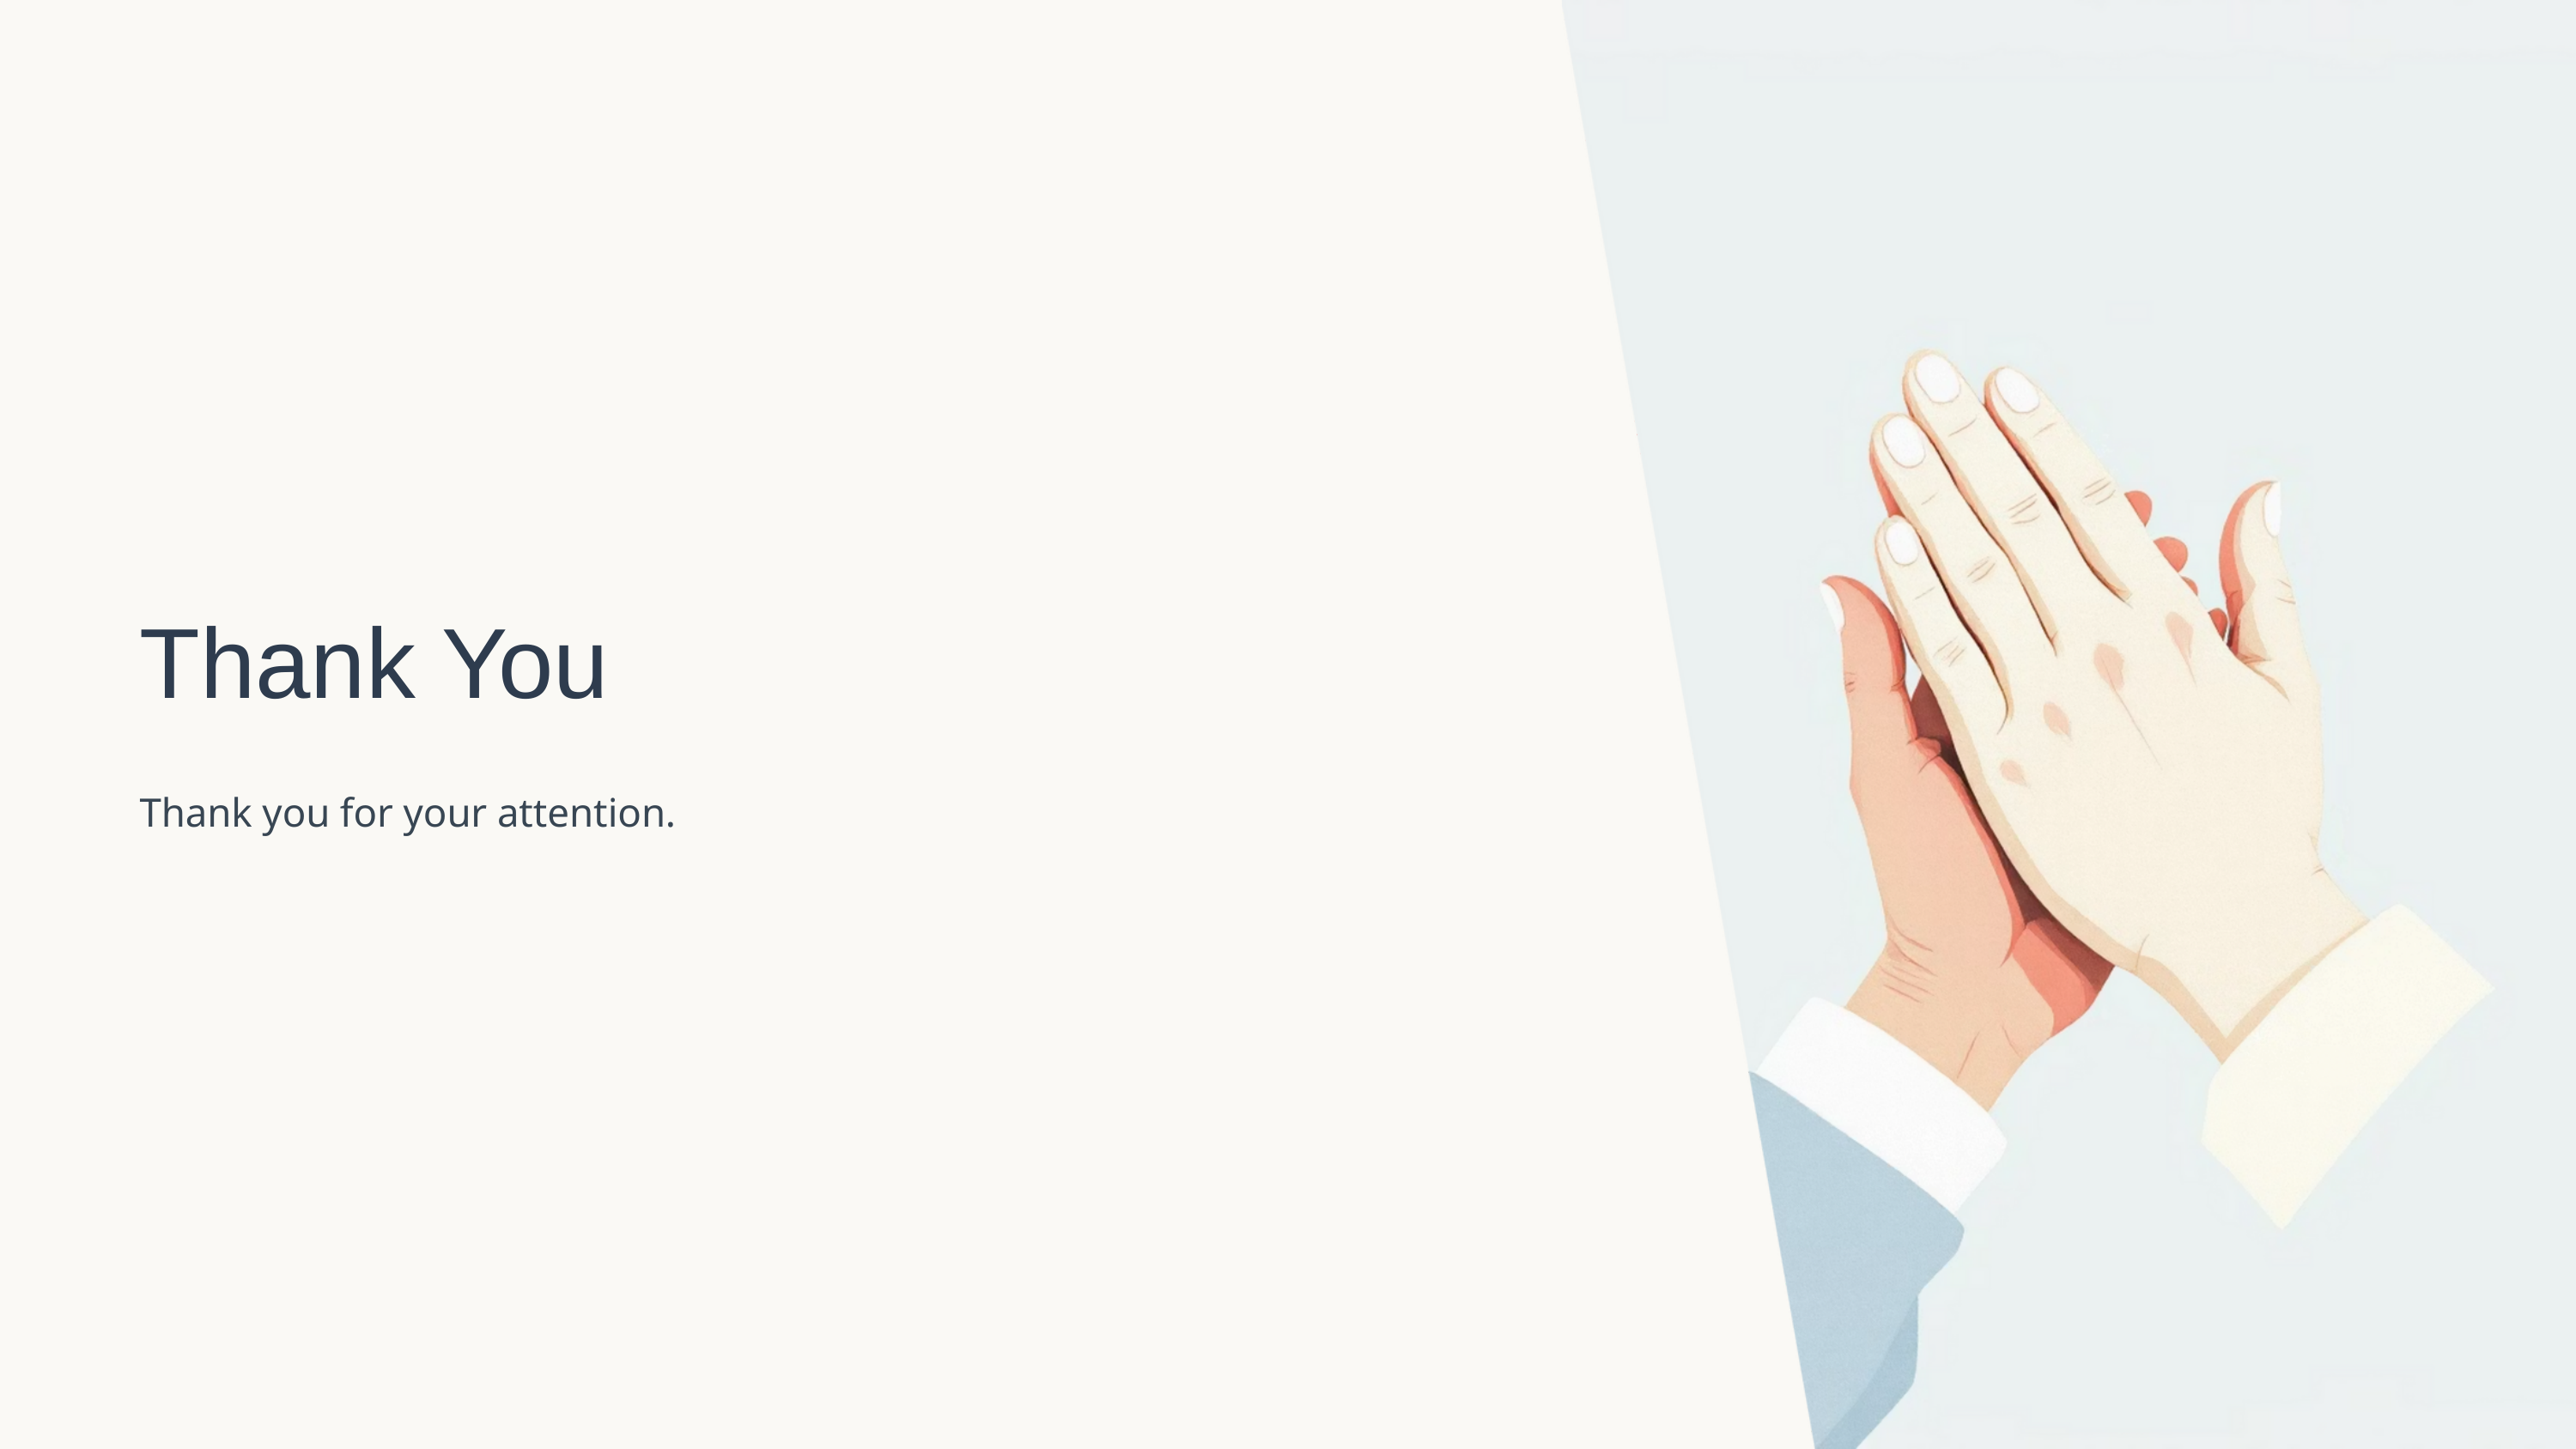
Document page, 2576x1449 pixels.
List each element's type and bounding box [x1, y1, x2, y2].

text_box [0, 0, 1558, 1449]
text_box [1561, 0, 2576, 1449]
